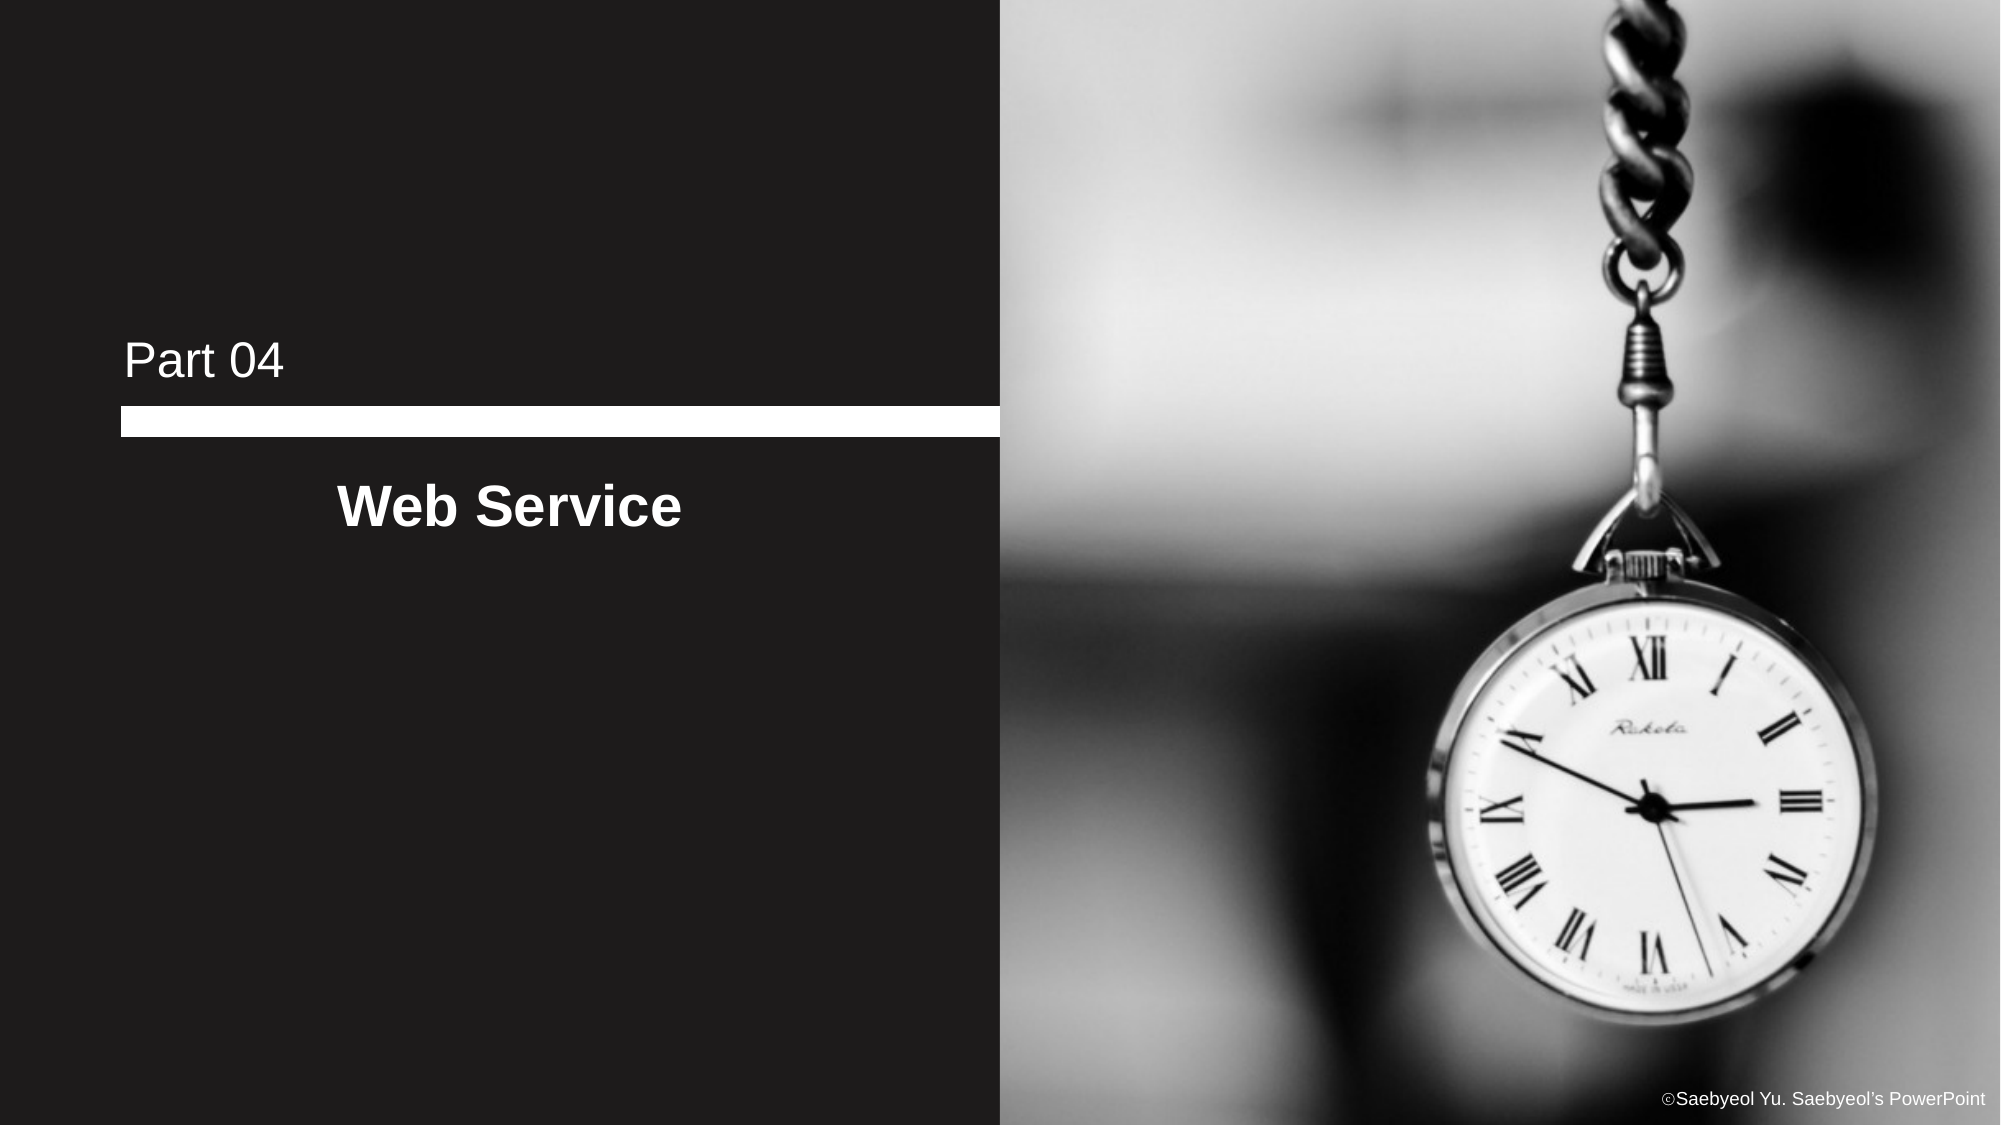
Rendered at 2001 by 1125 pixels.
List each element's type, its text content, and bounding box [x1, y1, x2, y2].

picture [999, 0, 2001, 1125]
text_box Web Service [322, 460, 776, 546]
text_box Part 04 [108, 319, 310, 395]
